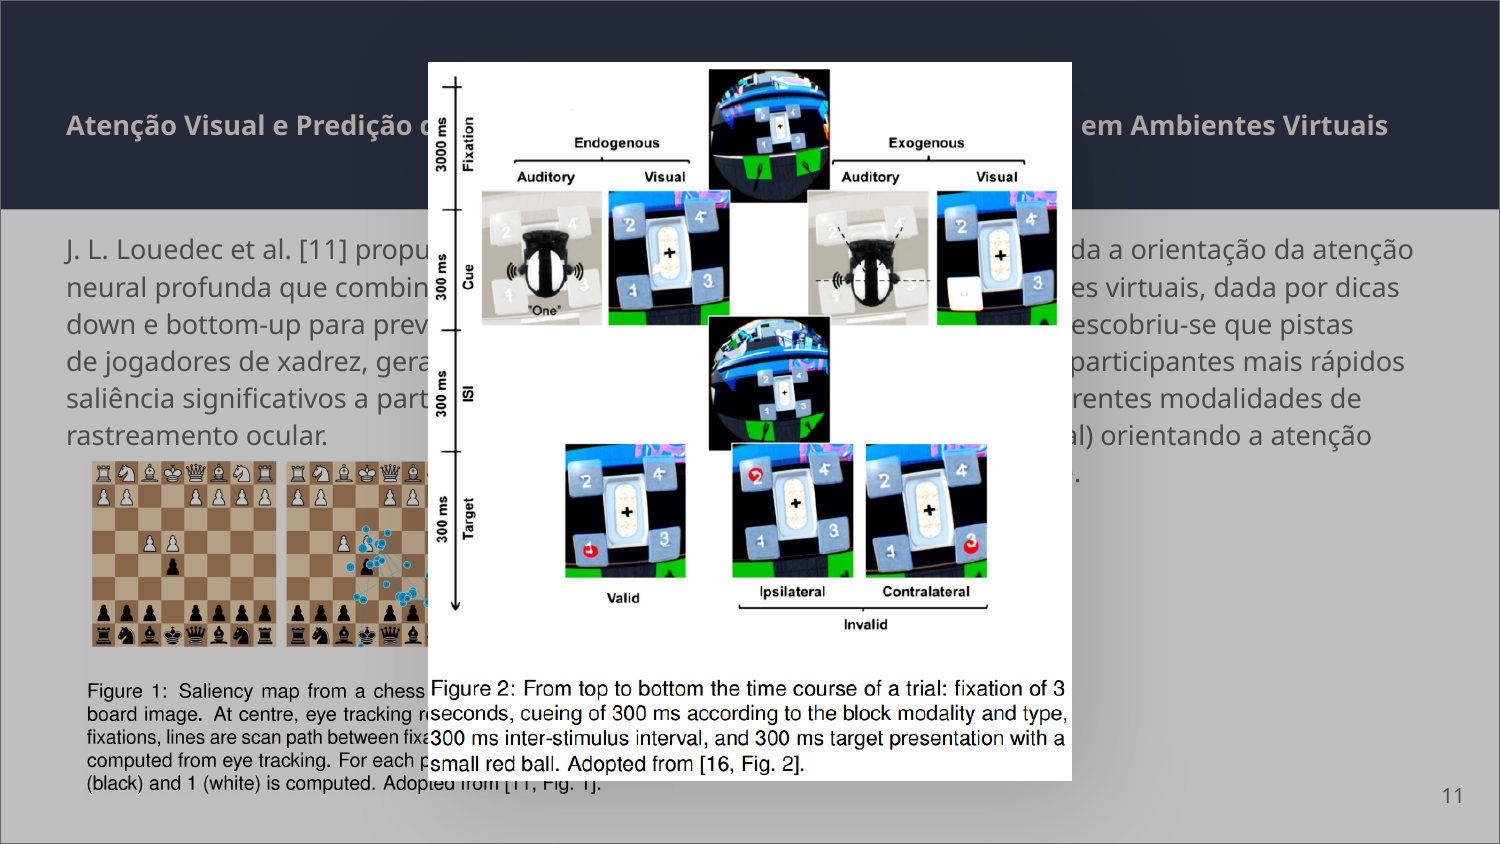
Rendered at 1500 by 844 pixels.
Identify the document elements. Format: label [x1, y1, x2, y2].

picture [85, 62, 1072, 798]
text_box [0, 0, 1500, 844]
